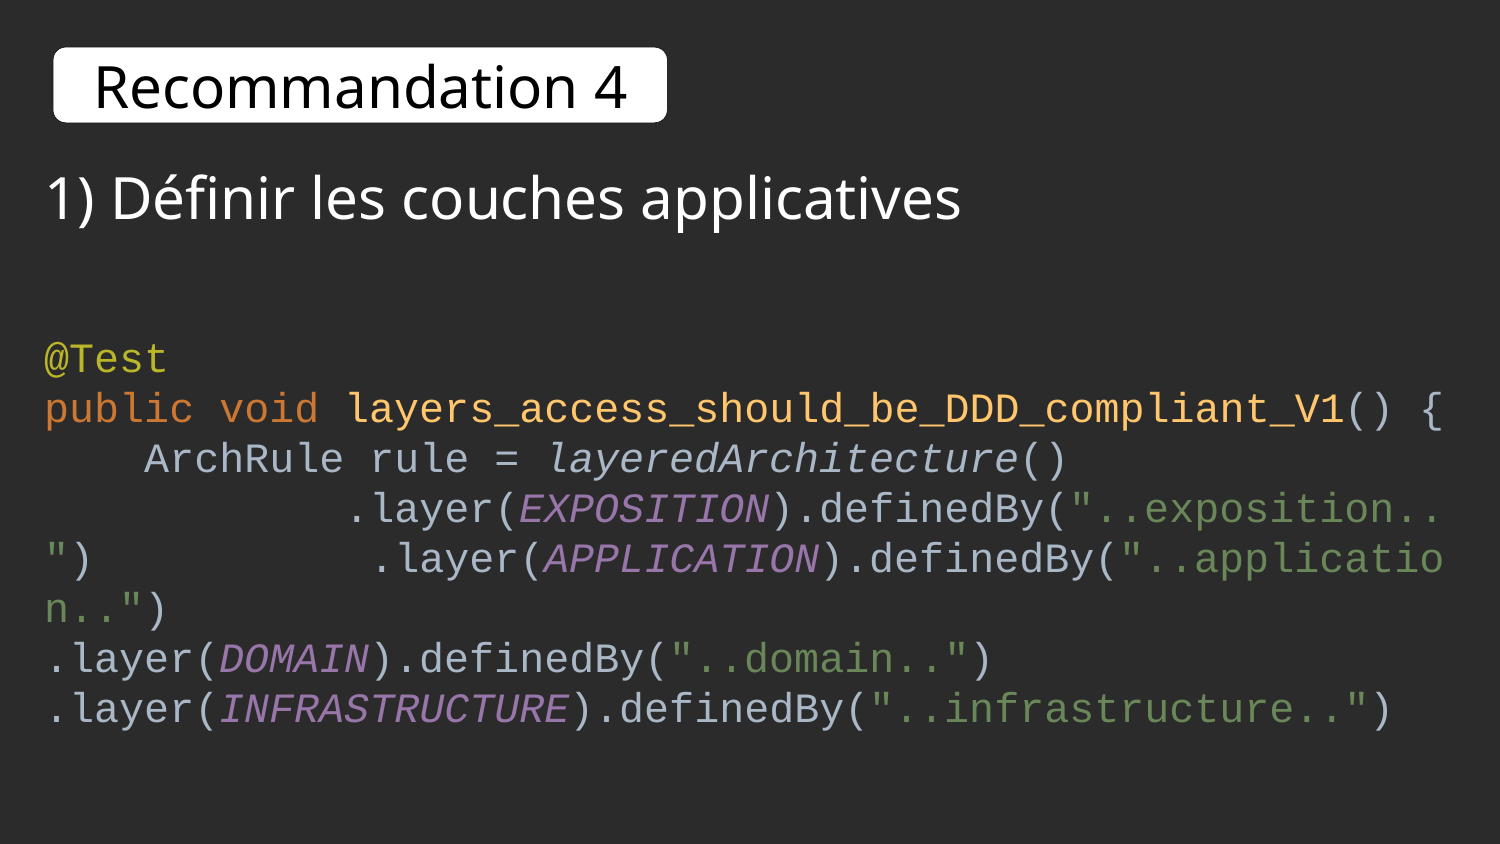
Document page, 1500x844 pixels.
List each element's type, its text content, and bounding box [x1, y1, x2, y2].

text_box 1) Définir les couches applicatives [29, 154, 1404, 240]
text_box Recommandation 4 [50, 44, 670, 125]
text_box @Test public void layers_access_should_be_DDD_compliant_V1() { ArchRule rule = layeredArchitecture() .layer(EXPOSITION).definedBy("..exposition..") .layer(APPLICATION).definedBy("..application..") .layer(DOMAIN).definedBy("..domain..") .layer(INFRASTRUCTURE).definedBy("..infrastructure..") [29, 323, 1476, 739]
